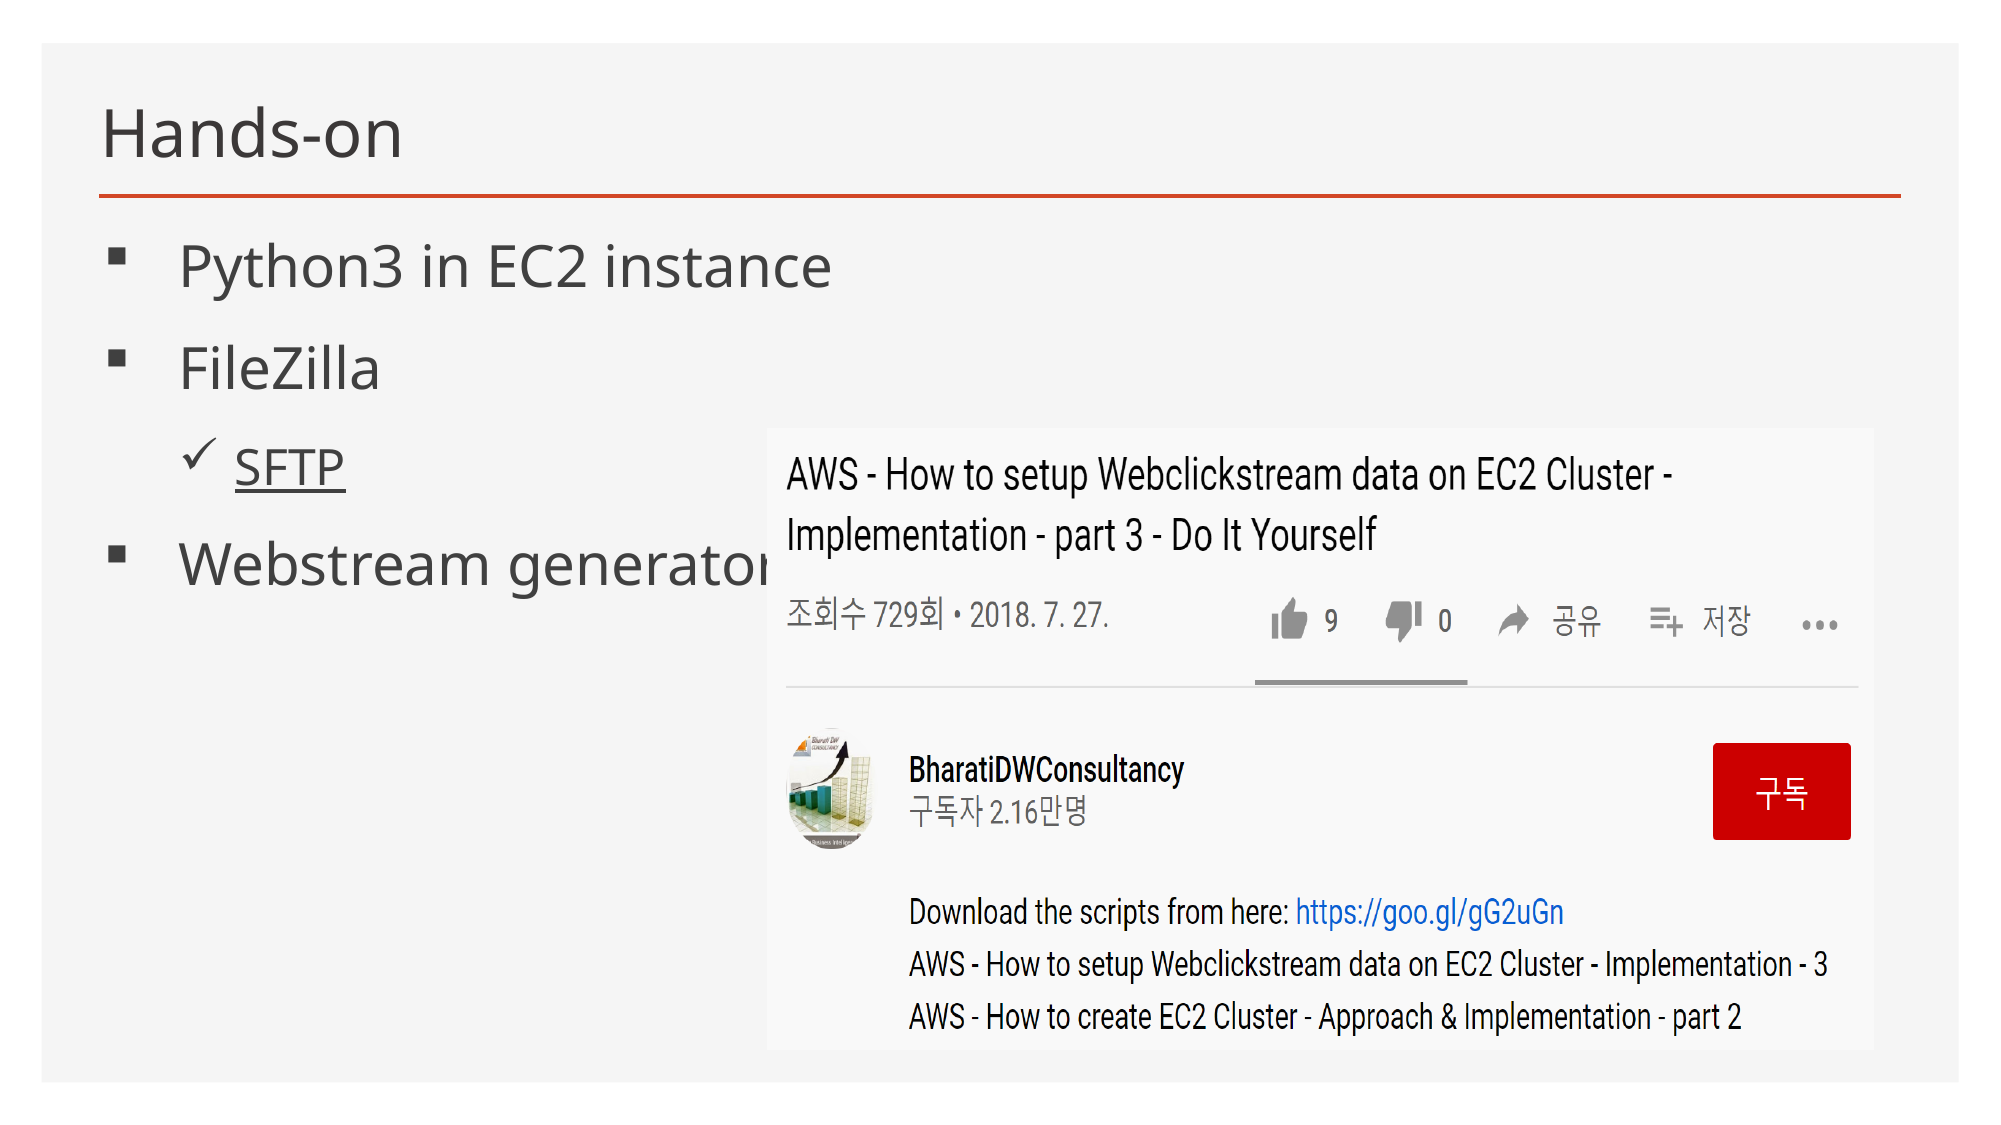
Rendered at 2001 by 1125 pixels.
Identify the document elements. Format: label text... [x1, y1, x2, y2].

list Python3 in EC2 instance FileZilla SFTP Webstream generator [88, 235, 1936, 1090]
picture [767, 428, 1874, 1050]
title Hands-on [85, 73, 1214, 179]
